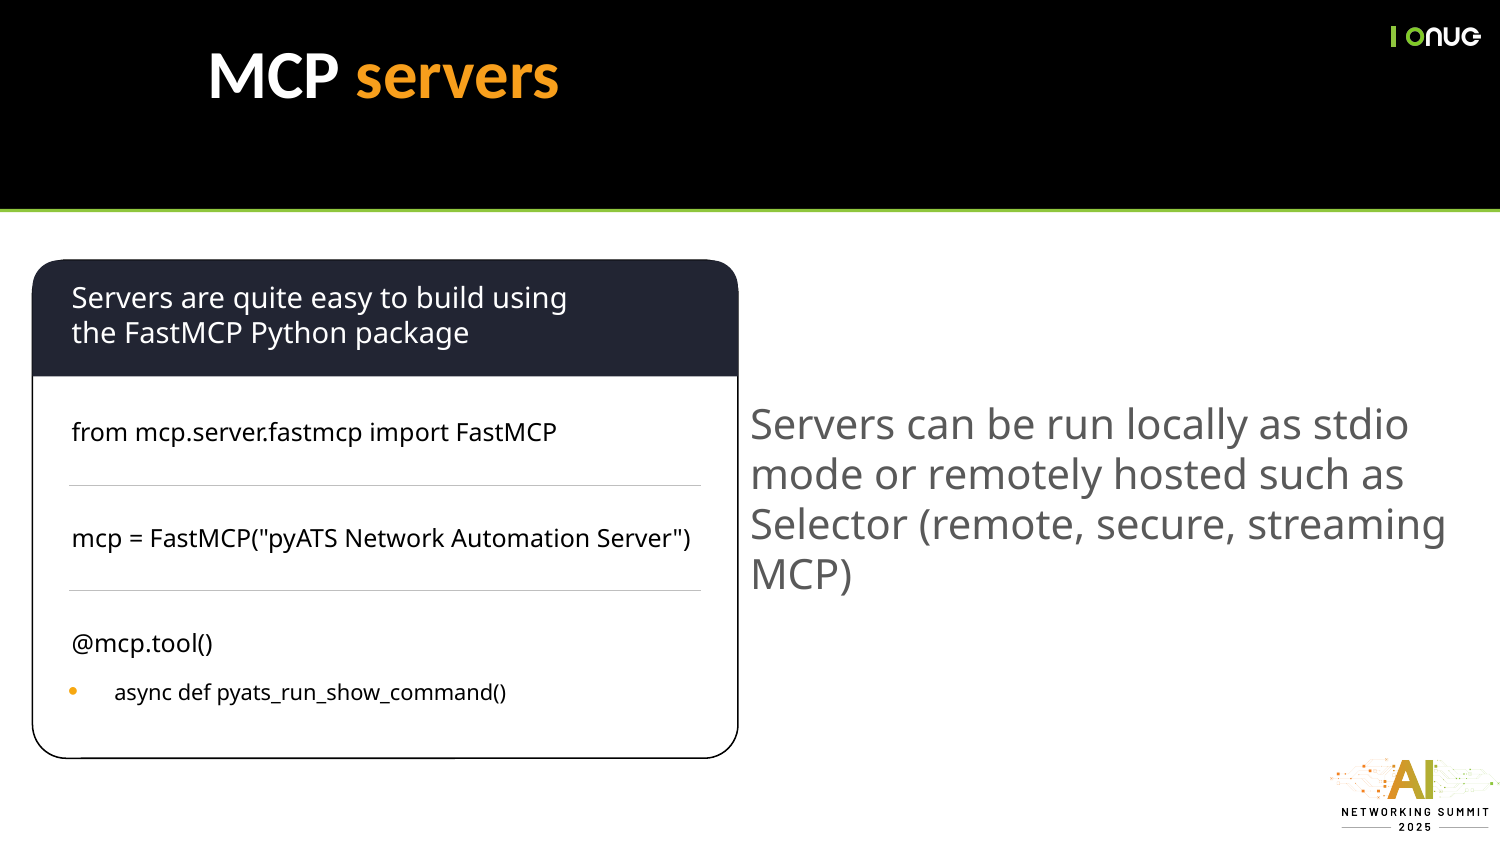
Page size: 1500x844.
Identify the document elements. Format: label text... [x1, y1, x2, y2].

text_box Servers can be run locally as stdio mode or remotely hosted such as Selector (remote, secure, streaming MCP) [749, 397, 1500, 598]
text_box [0, 0, 1500, 213]
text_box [32, 259, 739, 759]
picture [1330, 758, 1500, 832]
